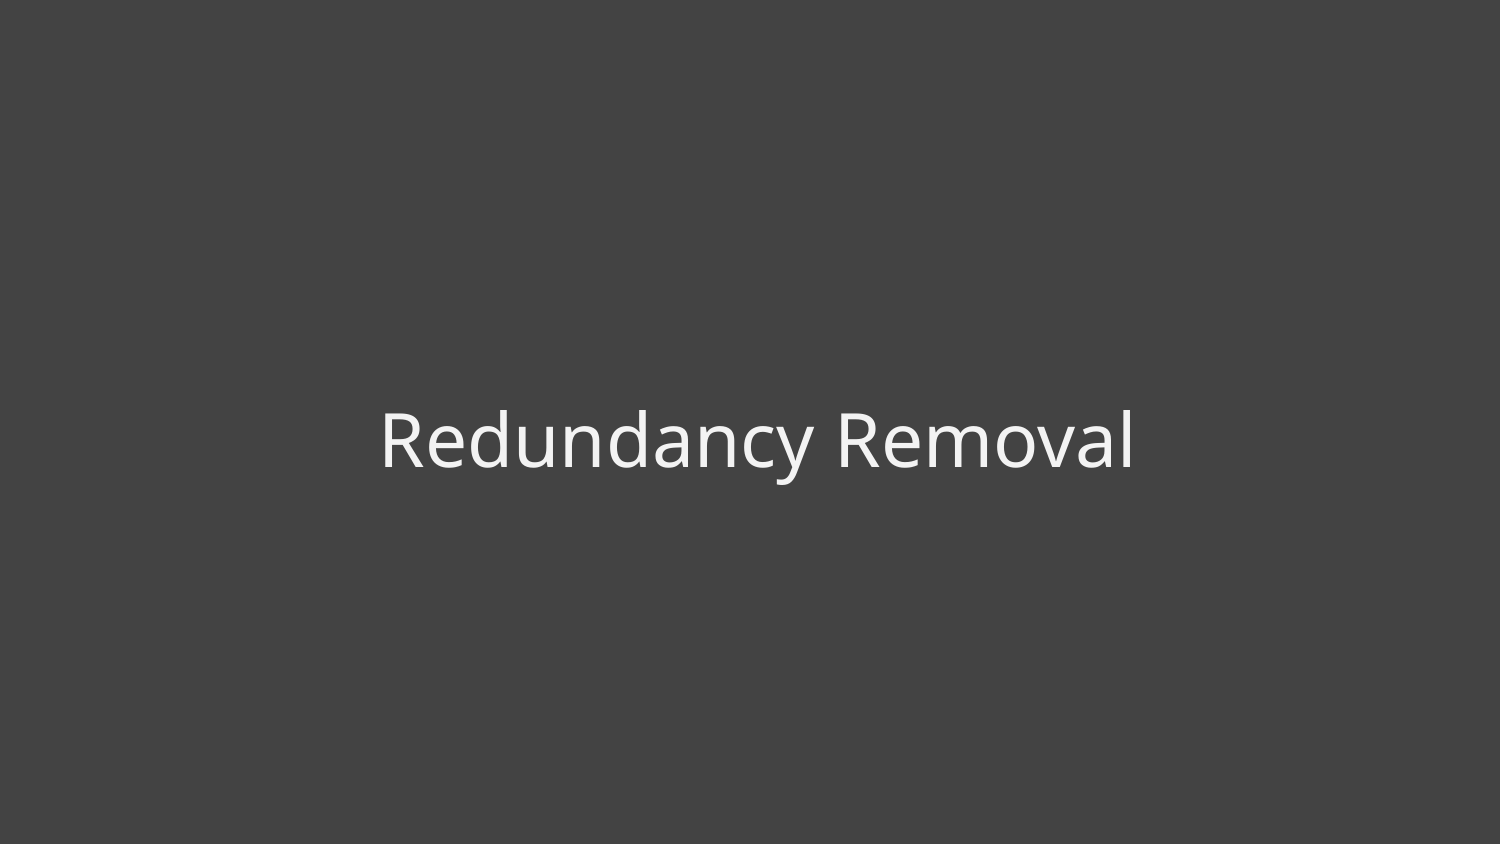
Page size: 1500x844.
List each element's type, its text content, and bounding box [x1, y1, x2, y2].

text_box Redundancy Removal [69, 197, 1446, 678]
